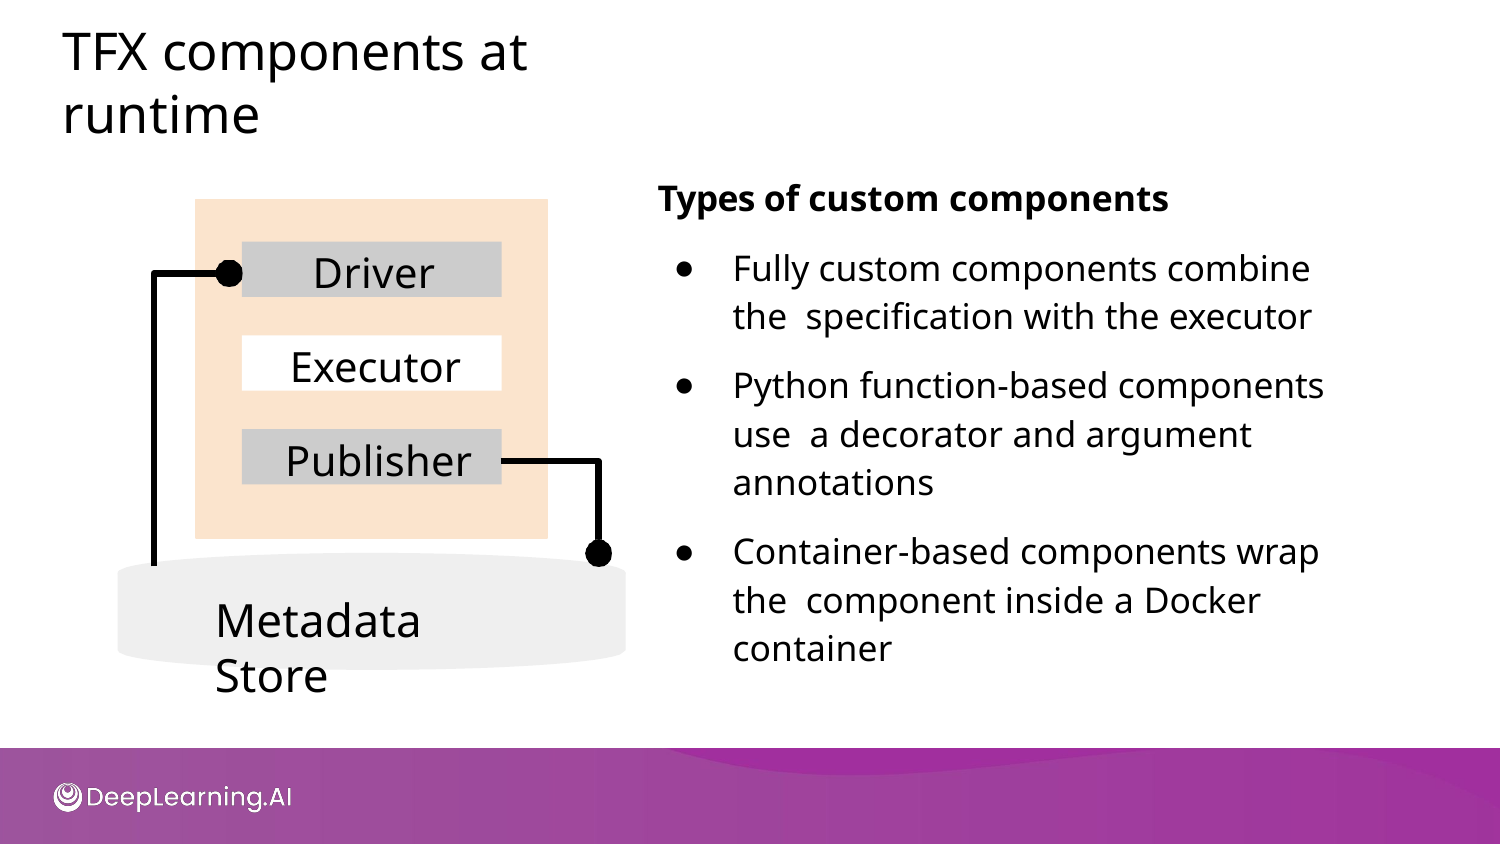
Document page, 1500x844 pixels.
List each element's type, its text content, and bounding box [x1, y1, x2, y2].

text_box Metadata Store [212, 679, 531, 702]
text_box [117, 552, 626, 671]
text_box Types of custom components Fully custom components combine the speciﬁcation with the executor Python function-based components use a decorator and argument annotations Container-based components wrap the component inside a Docker container [655, 174, 1346, 669]
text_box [195, 198, 549, 258]
picture [0, 748, 1500, 844]
title TFX components at runtime [60, 16, 697, 160]
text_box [150, 259, 613, 570]
